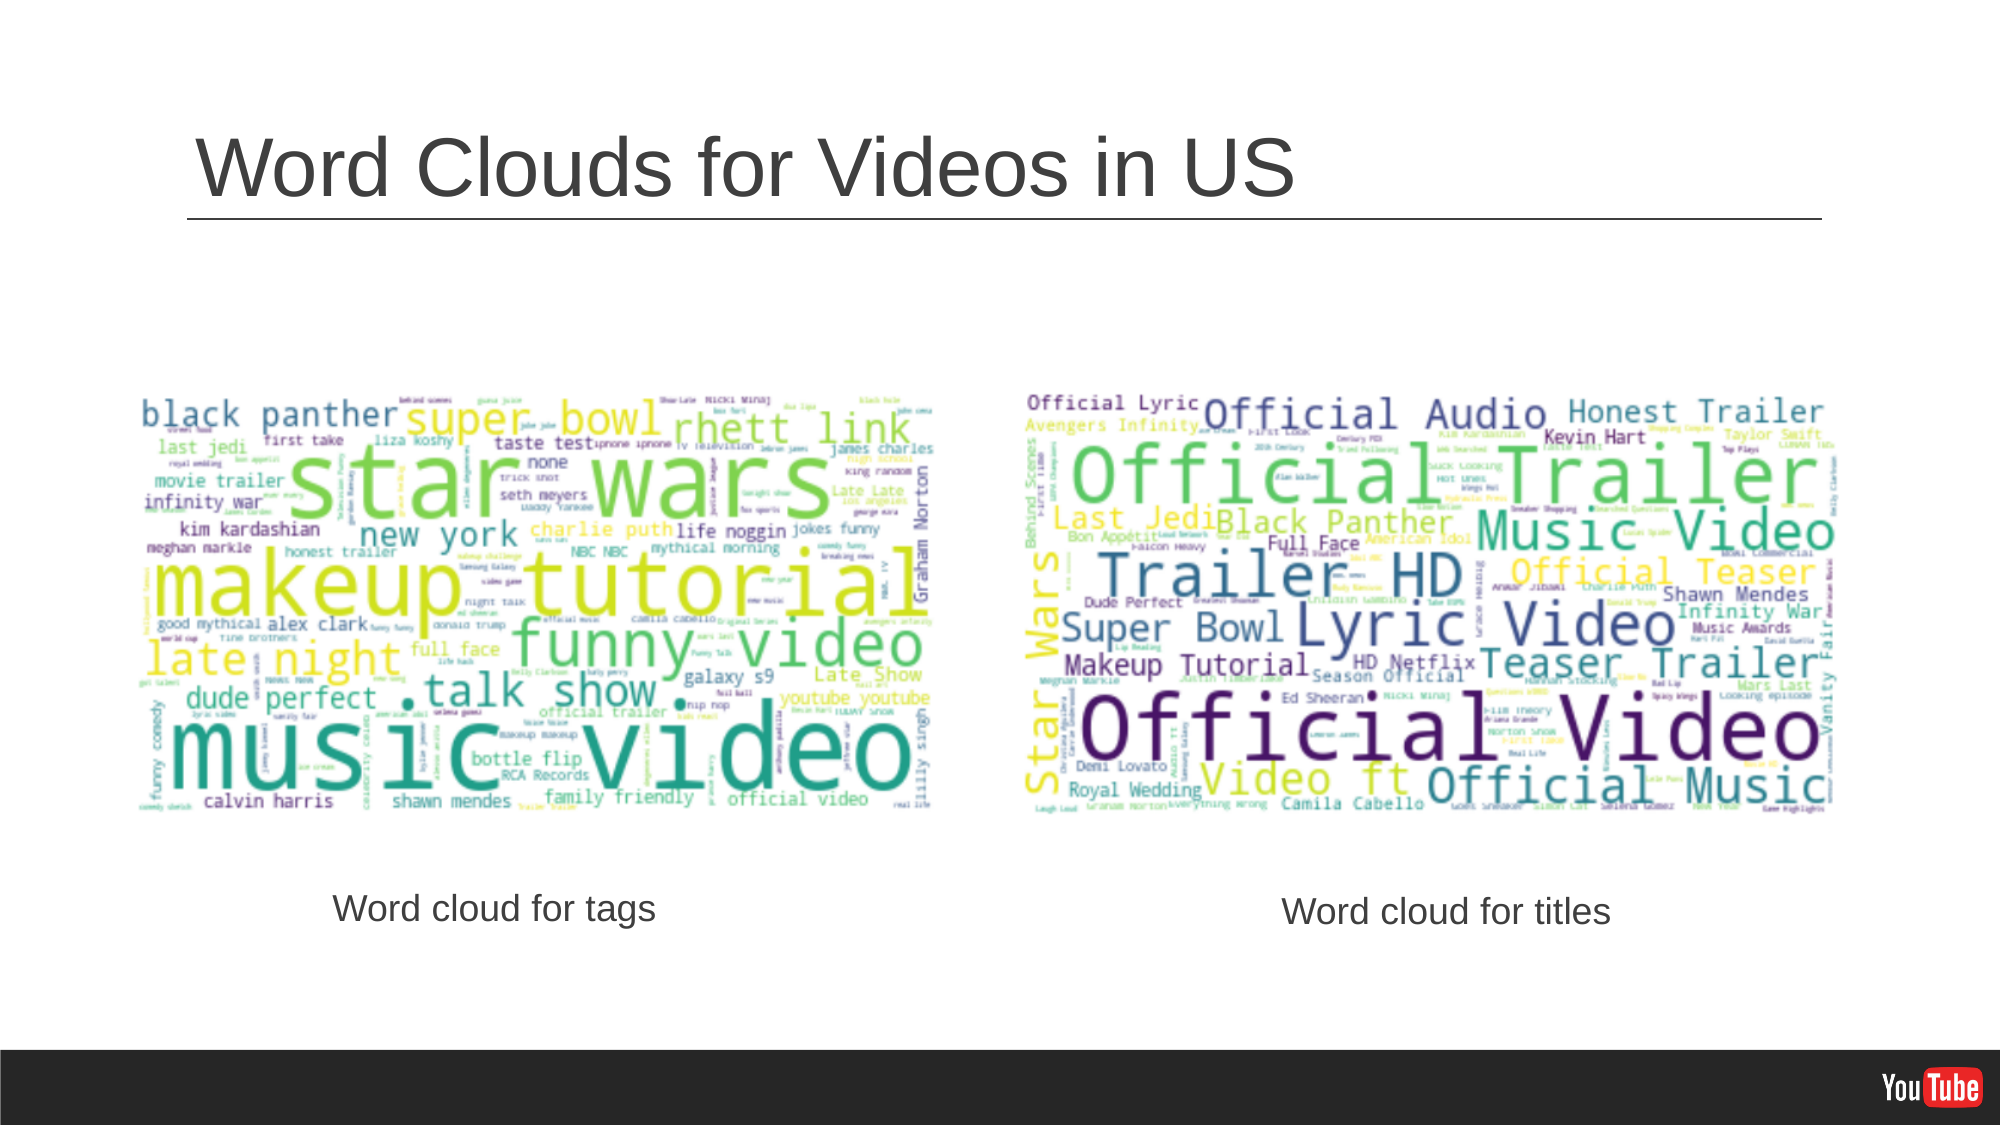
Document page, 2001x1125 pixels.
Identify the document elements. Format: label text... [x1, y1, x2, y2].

list Word cloud for titles [1266, 870, 1624, 934]
picture [129, 386, 945, 825]
picture [1014, 383, 1850, 828]
list Word cloud for tags [317, 867, 676, 931]
picture [1879, 1057, 1986, 1118]
title Word Clouds for Videos in US [180, 0, 1830, 223]
